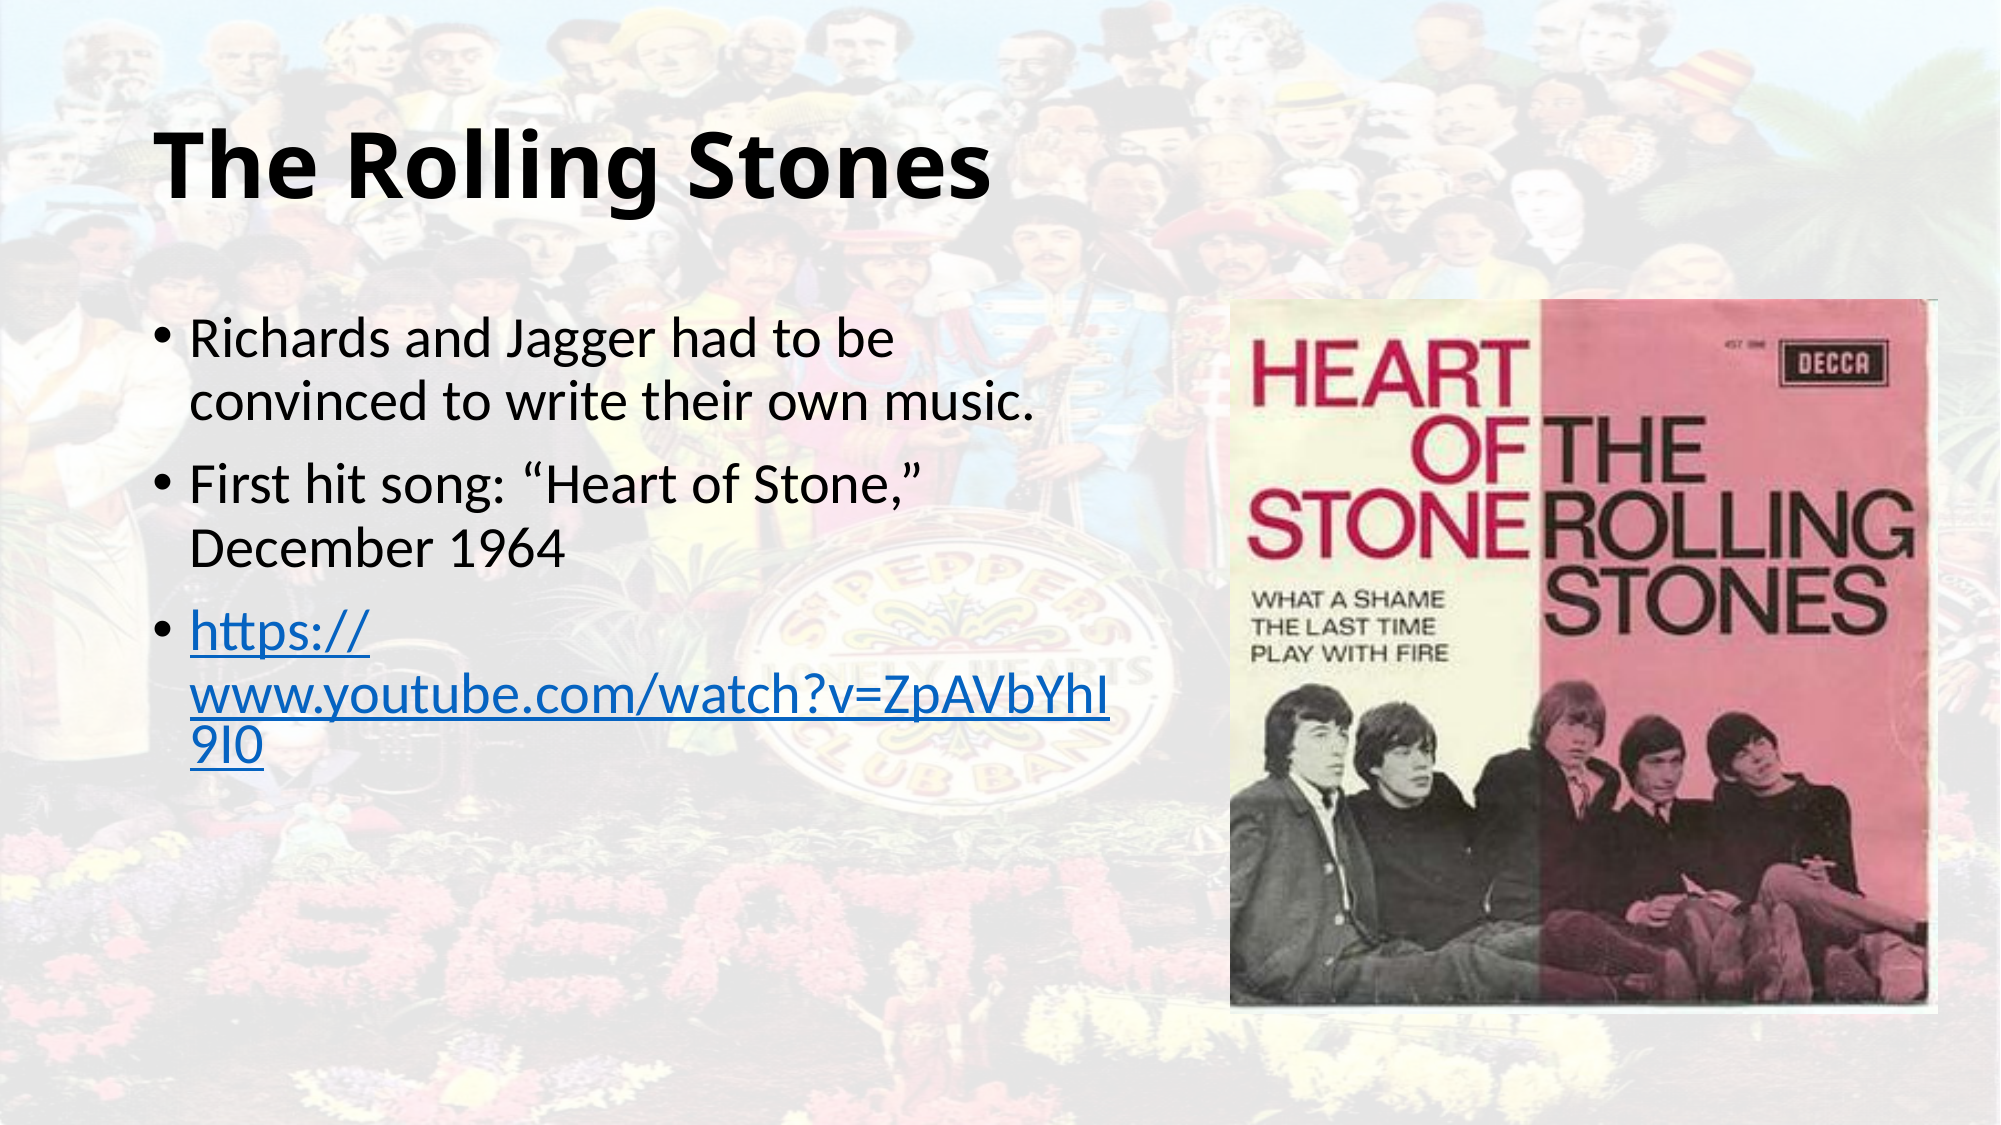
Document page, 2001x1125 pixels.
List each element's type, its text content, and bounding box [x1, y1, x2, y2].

title The Rolling Stones [137, 59, 1863, 278]
list Richards and Jagger had to be convinced to write their own music. First hit song: “Heart of Stone,” December 1964 https://www.youtube.com/watch?v=ZpAVbYhI9I0 [137, 299, 1127, 1014]
picture [1230, 299, 1938, 1014]
